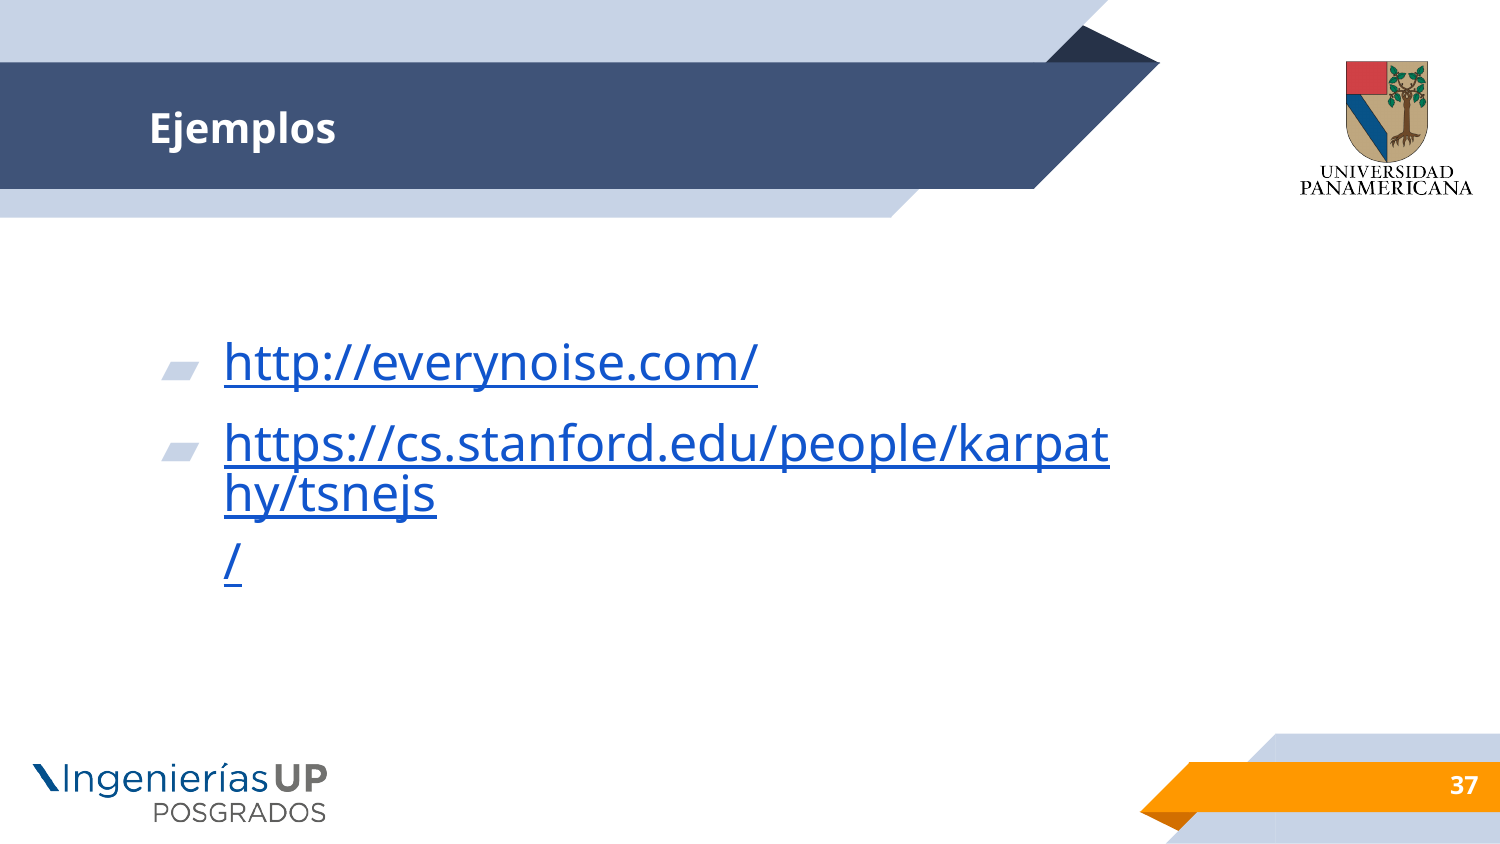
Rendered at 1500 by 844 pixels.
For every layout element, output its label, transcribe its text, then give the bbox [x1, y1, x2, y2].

picture [15, 737, 344, 844]
title Ejemplos [133, 64, 1035, 190]
slide_number 37 [1249, 760, 1494, 813]
list http://everynoise.com/ https://cs.stanford.edu/people/karpathy/tsnejs/ [133, 217, 1140, 734]
picture [1286, 44, 1490, 210]
